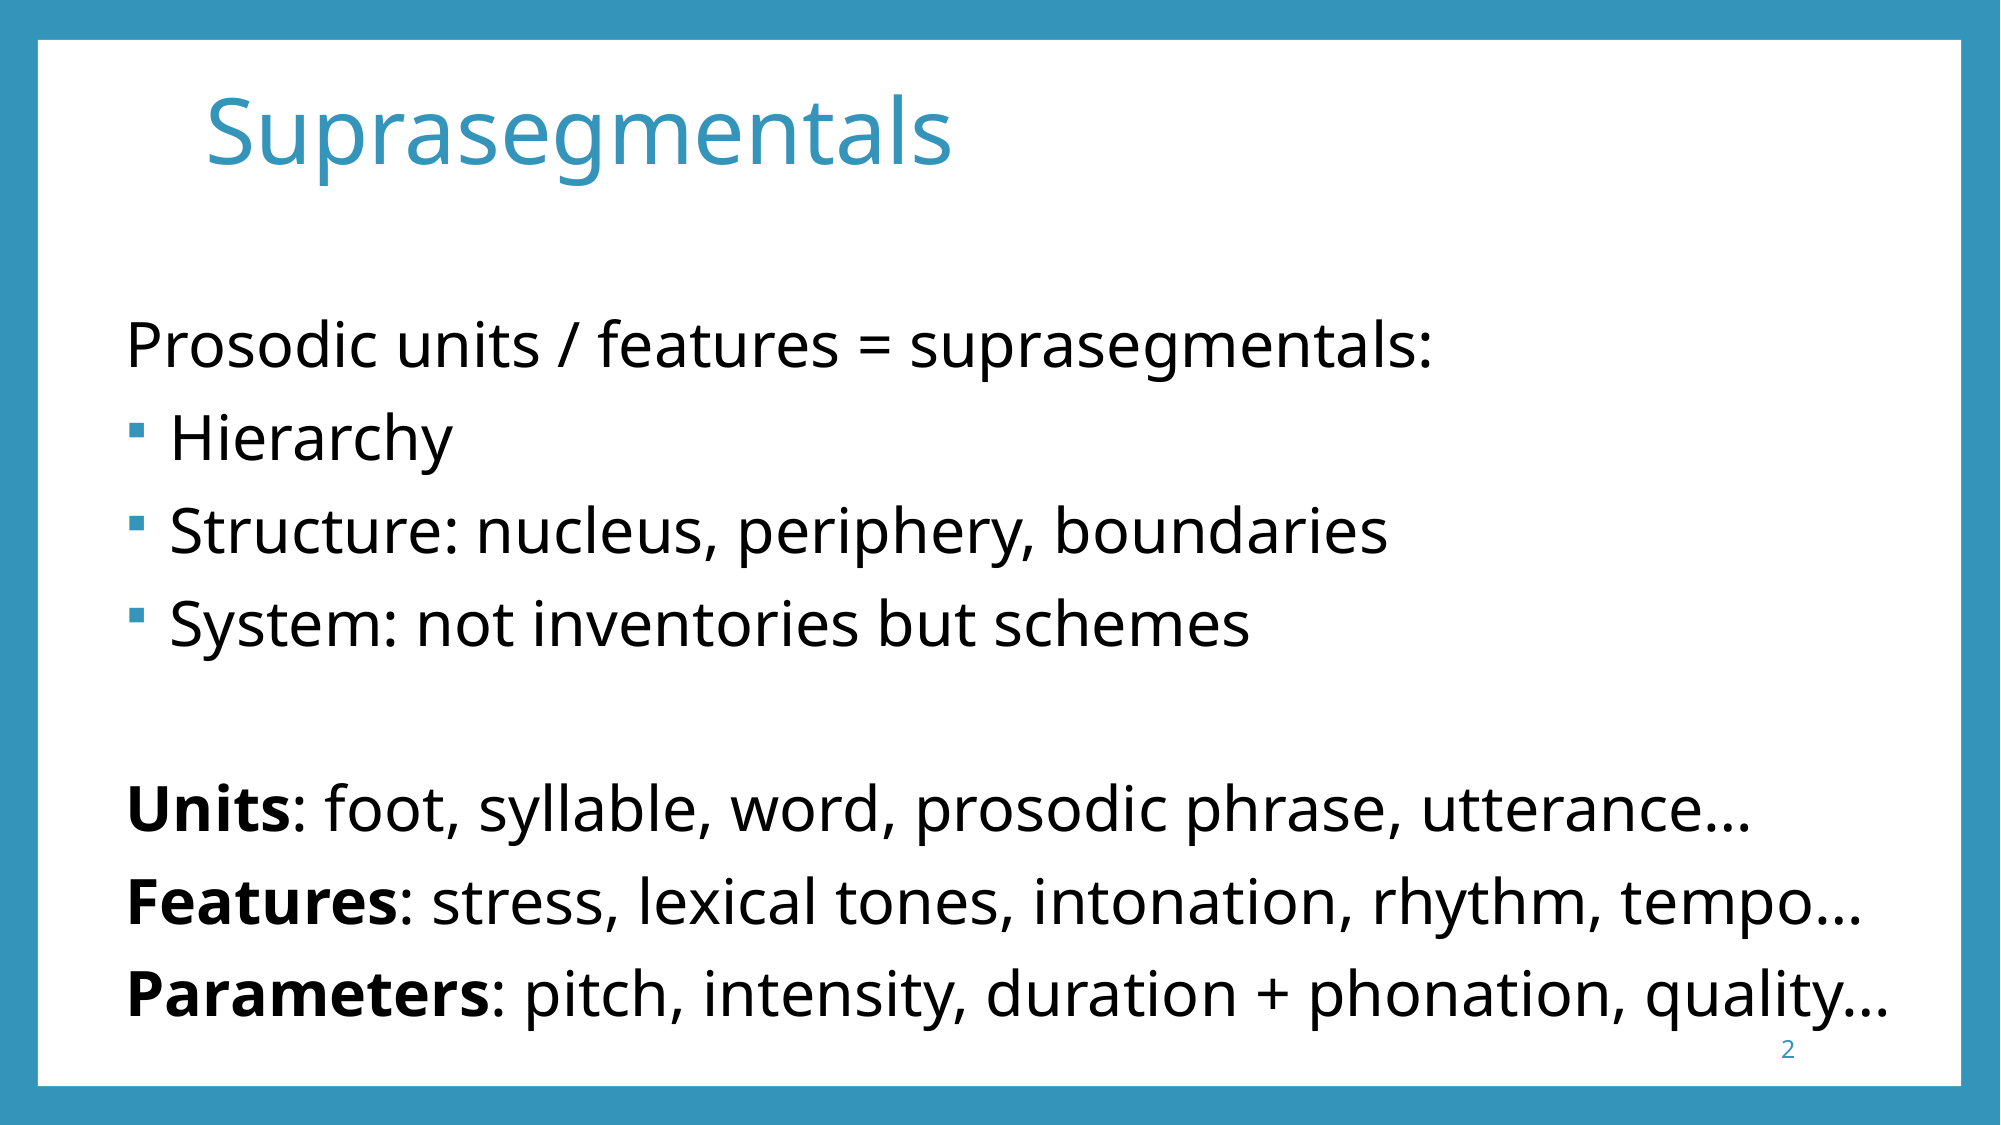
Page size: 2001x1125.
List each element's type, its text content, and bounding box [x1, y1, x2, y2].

slide_number 2 [1530, 1020, 1811, 1081]
list Prosodic units / features = suprasegmentals: Hierarchy Structure: nucleus, periphery, boundaries System: not inventories but schemes Units: foot, syllable, word, prosodic phrase, utterance… Features: stress, lexical tones, intonation, rhythm, tempo… Parameters: pitch, intensity, duration + phonation, quality… [103, 306, 2000, 1053]
title Suprasegmentals [190, 23, 1811, 247]
